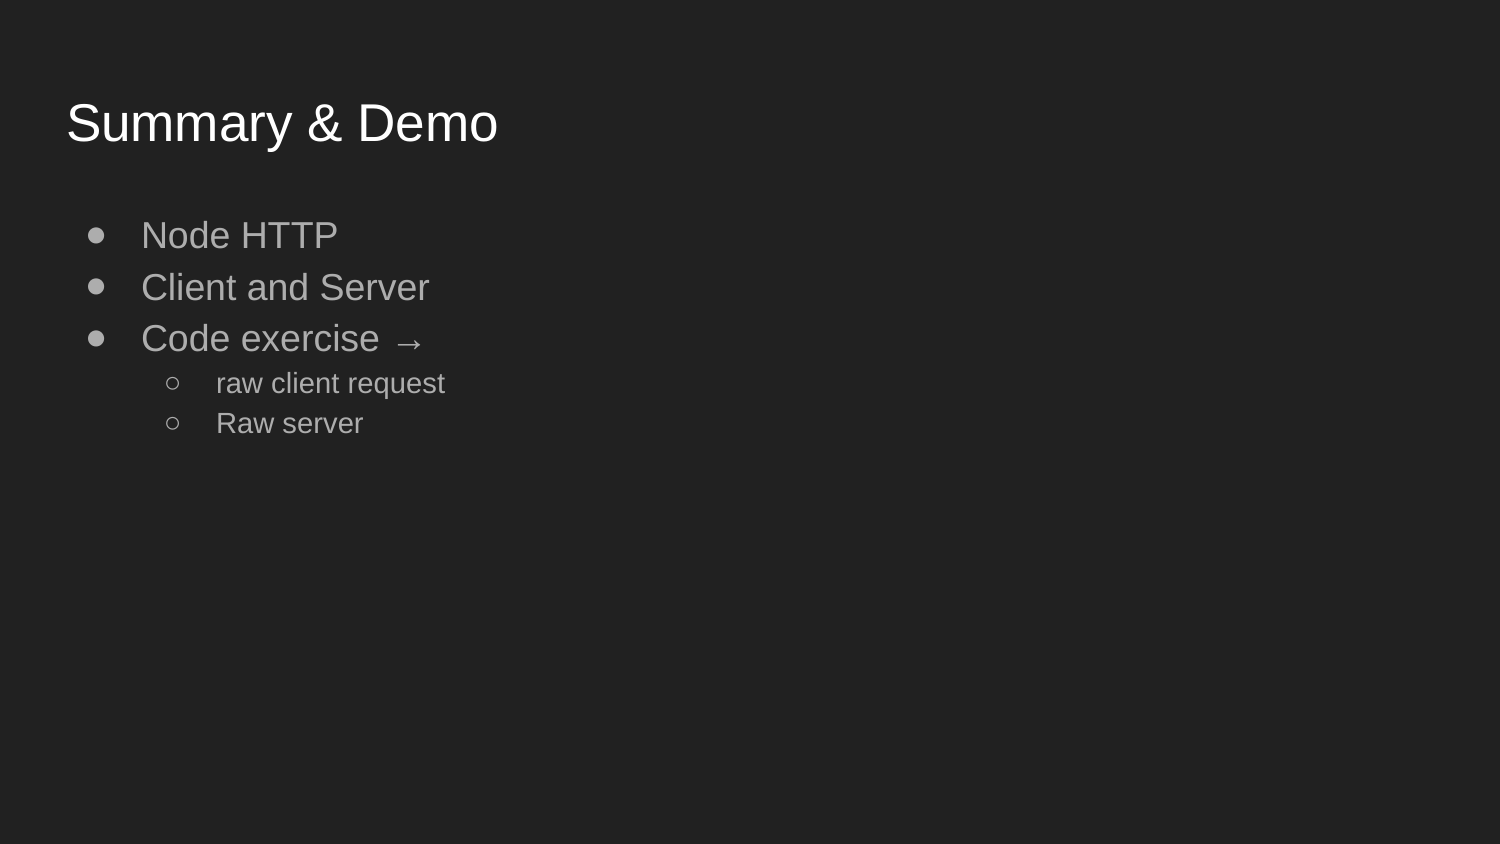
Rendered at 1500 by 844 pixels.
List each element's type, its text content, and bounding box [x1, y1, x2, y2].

list Node HTTP Client and Server Code exercise → raw client request Raw server [51, 189, 1449, 750]
title Summary & Demo [51, 72, 1449, 167]
